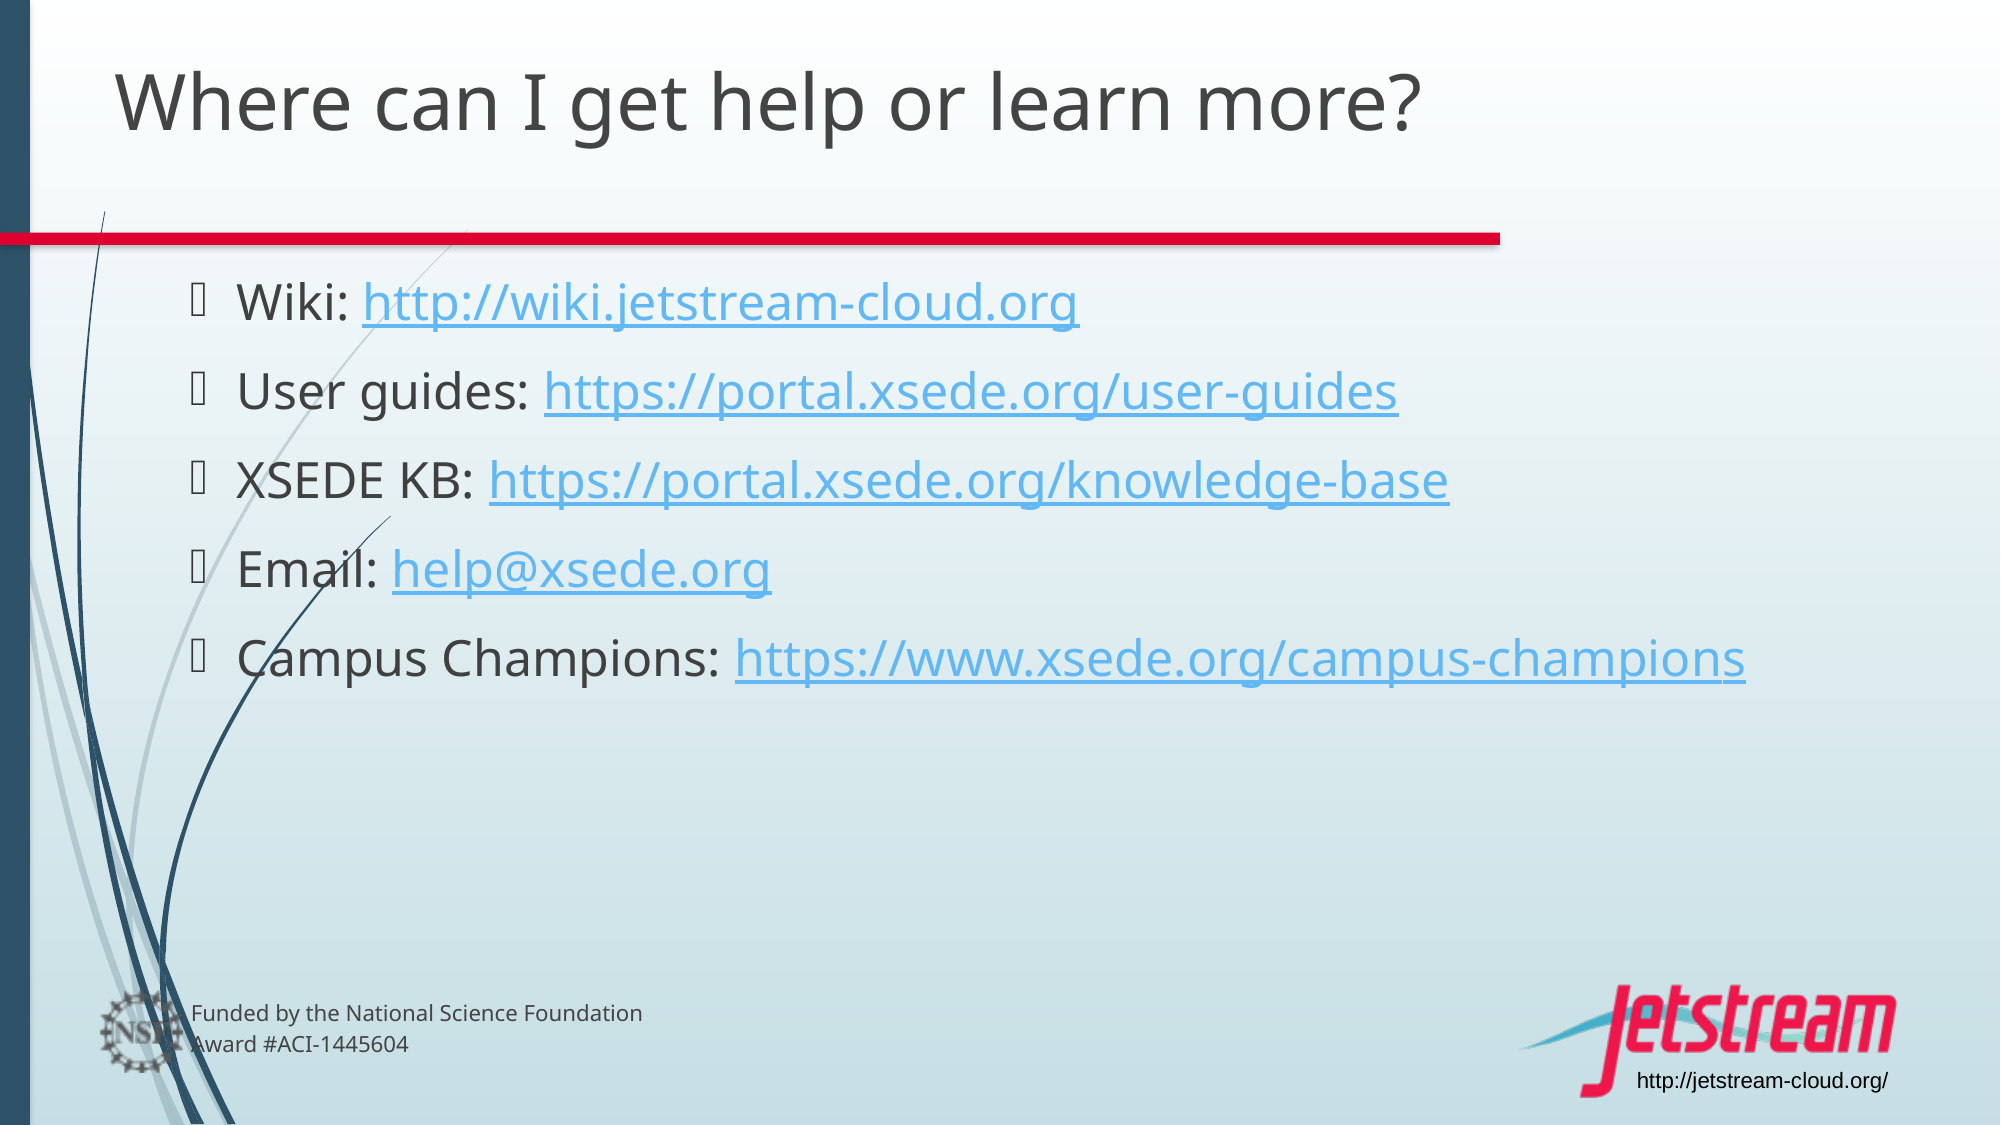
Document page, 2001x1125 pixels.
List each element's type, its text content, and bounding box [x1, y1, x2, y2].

title Where can I get help or learn more? [99, 45, 1900, 233]
picture [1514, 977, 1900, 1106]
list Wiki: http://wiki.jetstream-cloud.org User guides: https://portal.xsede.org/user-guides XSEDE KB: https://portal.xsede.org/knowledge-base Email: help@xsede.org Campus Champions: https://www.xsede.org/campus-champions [99, 262, 1900, 938]
